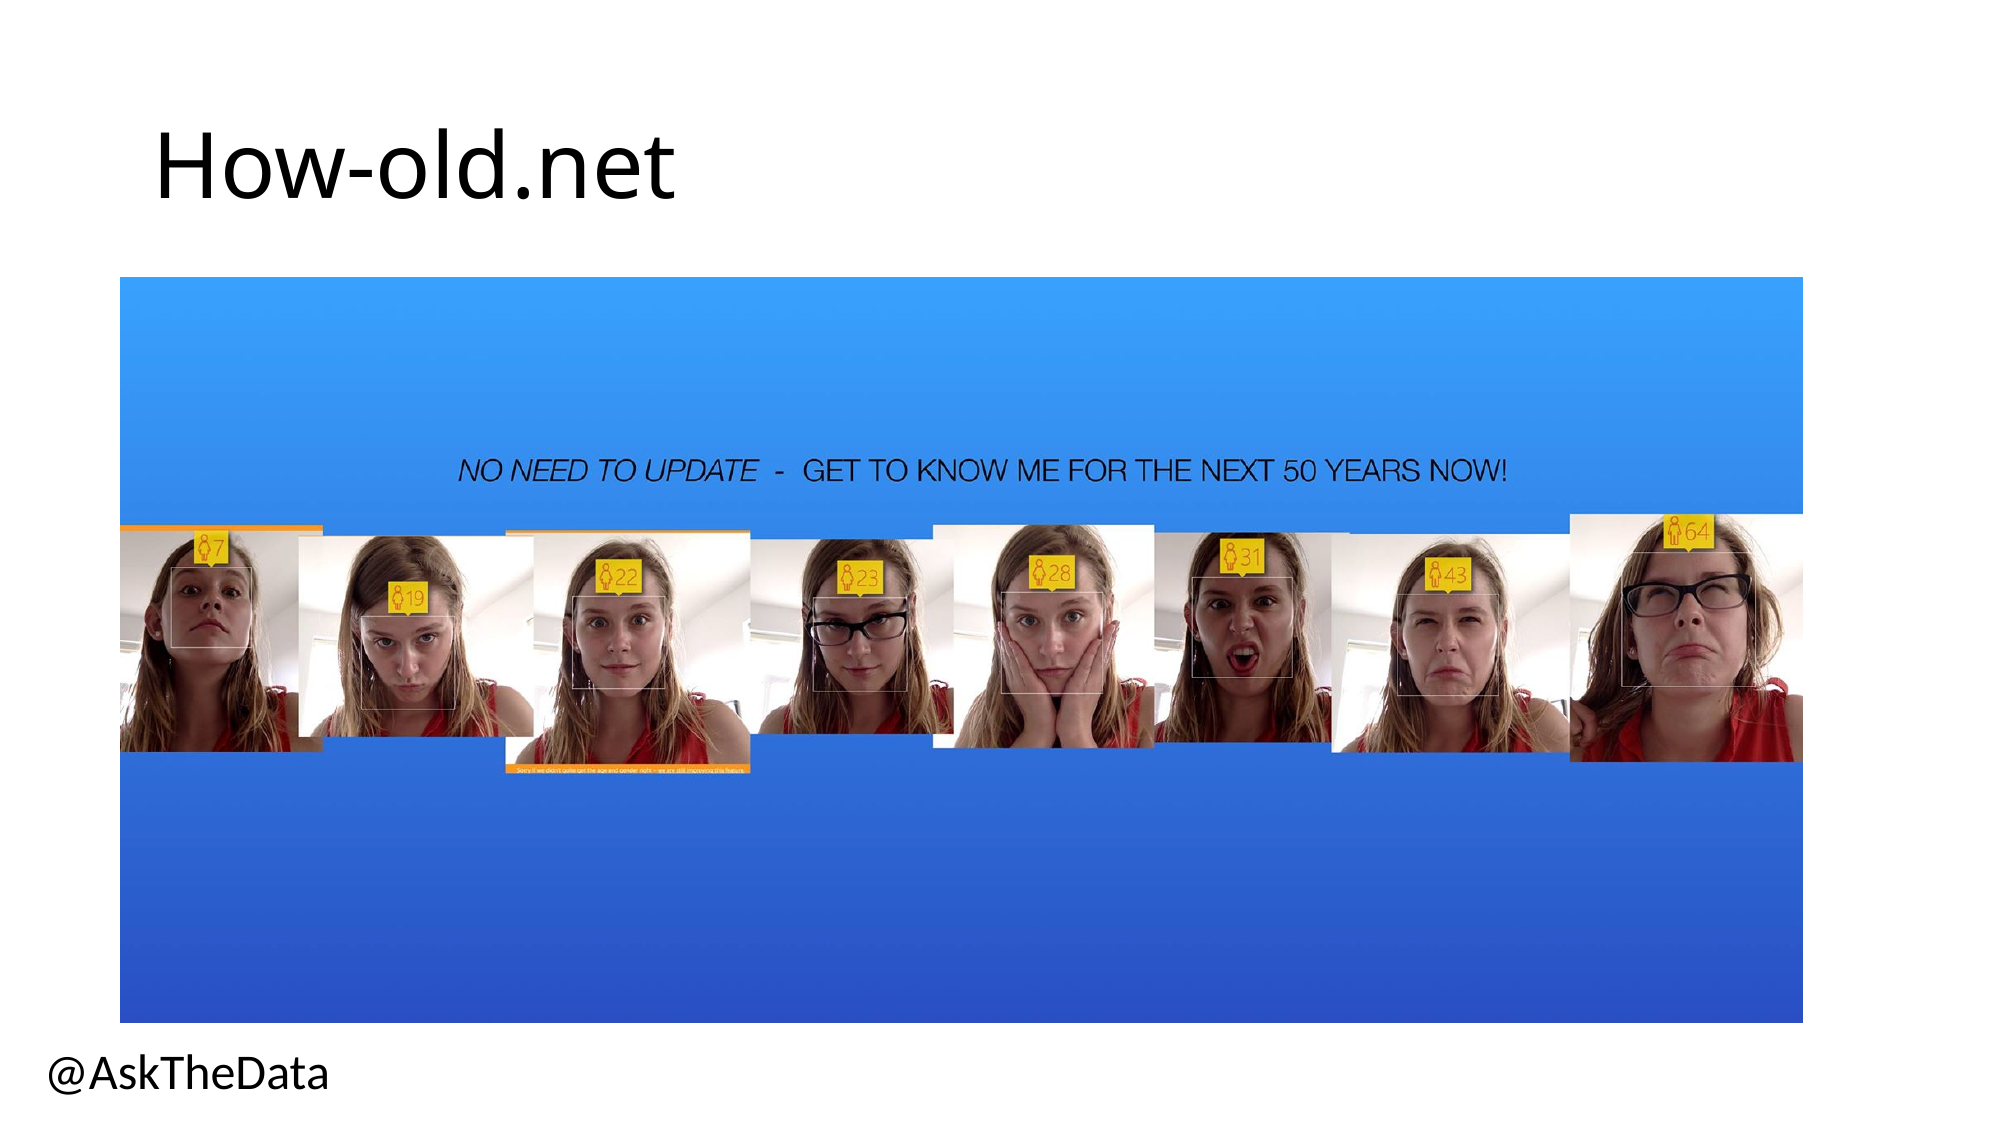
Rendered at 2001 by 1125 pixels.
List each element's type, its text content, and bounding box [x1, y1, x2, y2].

title How-old.net [137, 59, 1863, 278]
picture [120, 277, 1803, 1023]
